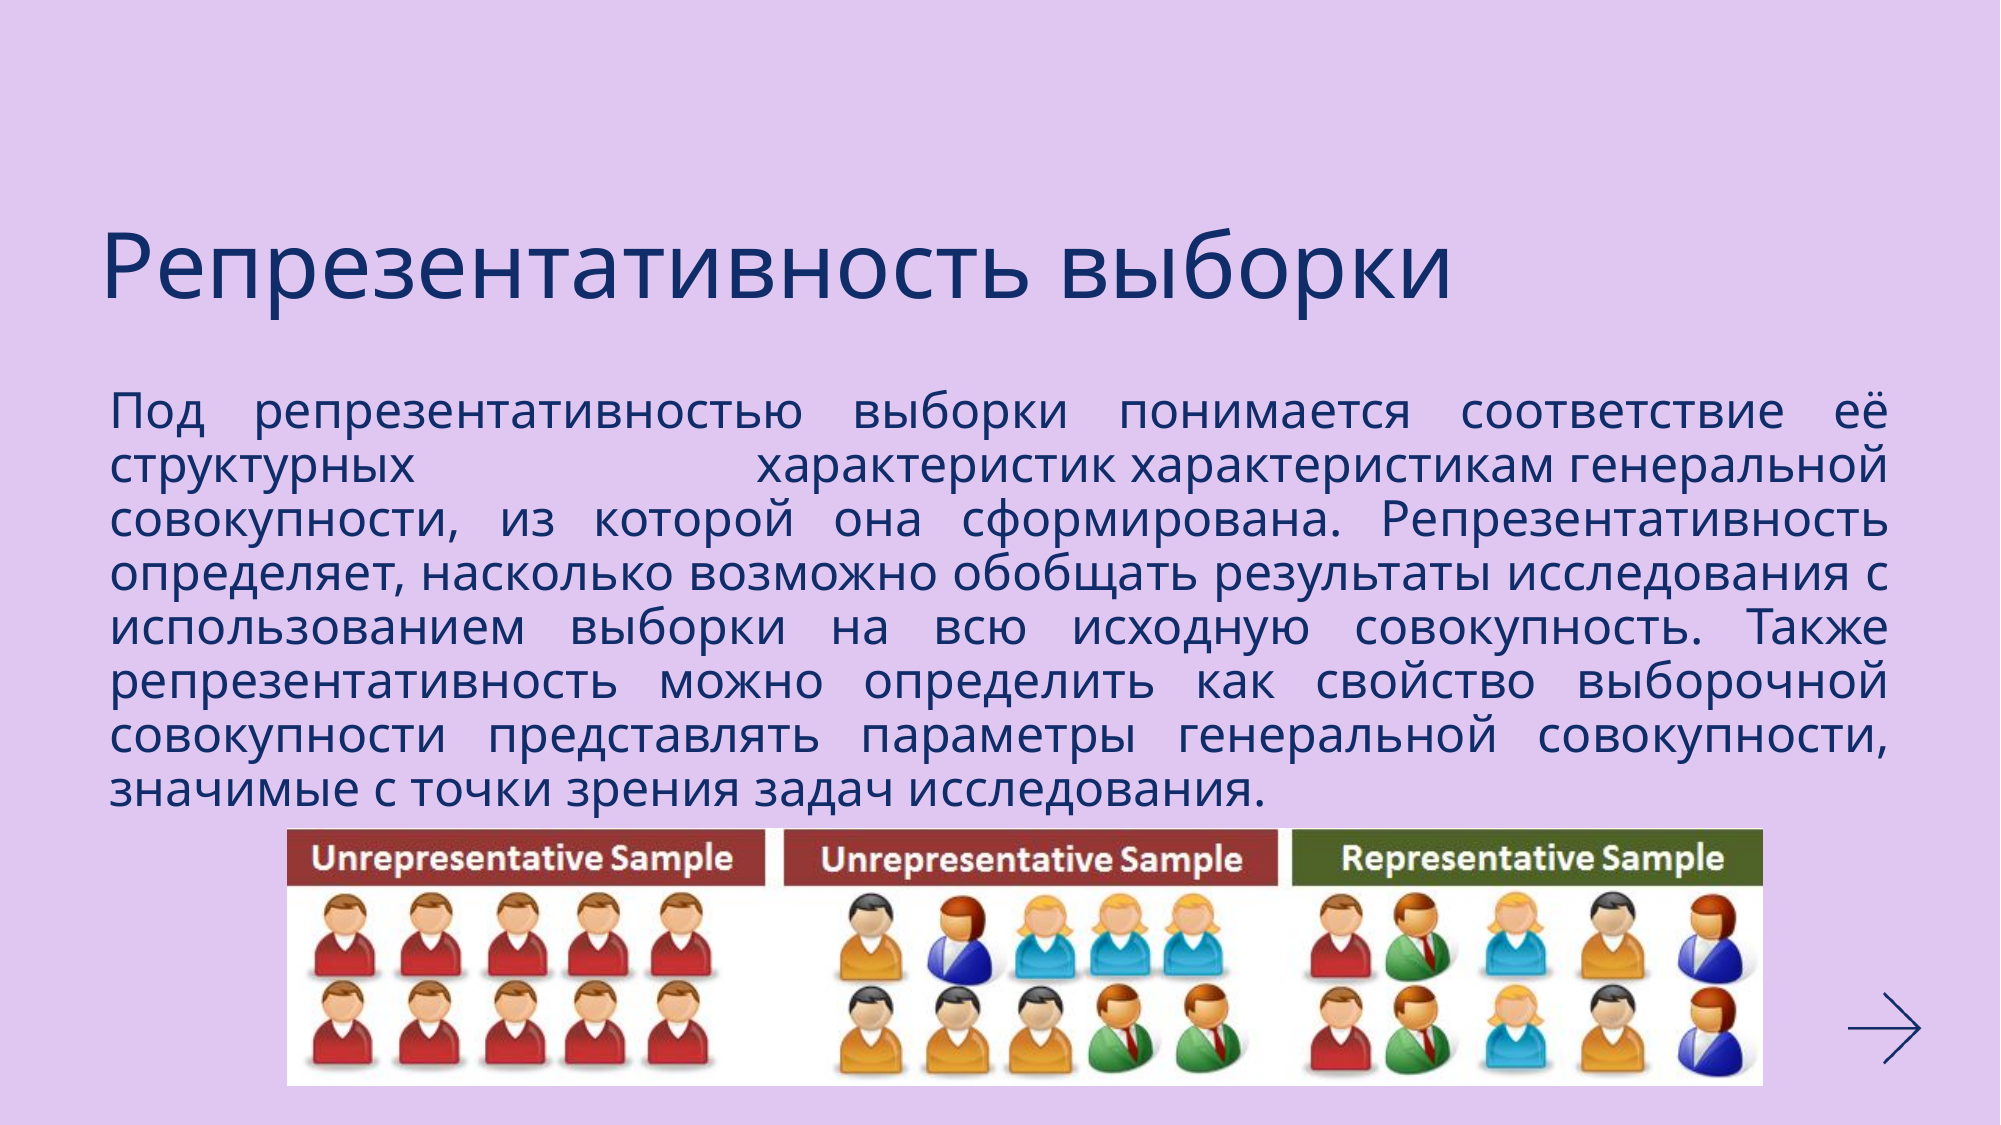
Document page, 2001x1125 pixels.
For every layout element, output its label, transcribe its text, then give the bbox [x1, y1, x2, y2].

text_box [975, 537, 1025, 588]
picture [1906, 991, 1922, 1065]
list Под репрезентативностью выборки понимается соответствие её структурных характеристик характеристикам генеральной совокупности, из которой она сформирована. Репрезентативность определяет, насколько возможно обобщать результаты исследования с использованием выборки на всю исходную совокупность. Также репрезентативность можно определить как свойство выборочной совокупности представлять параметры генеральной совокупности, значимые с точки зрения задач исследования. [94, 378, 1906, 1065]
title Репрезентативность выборки [84, 160, 1922, 378]
picture [287, 828, 1763, 1086]
